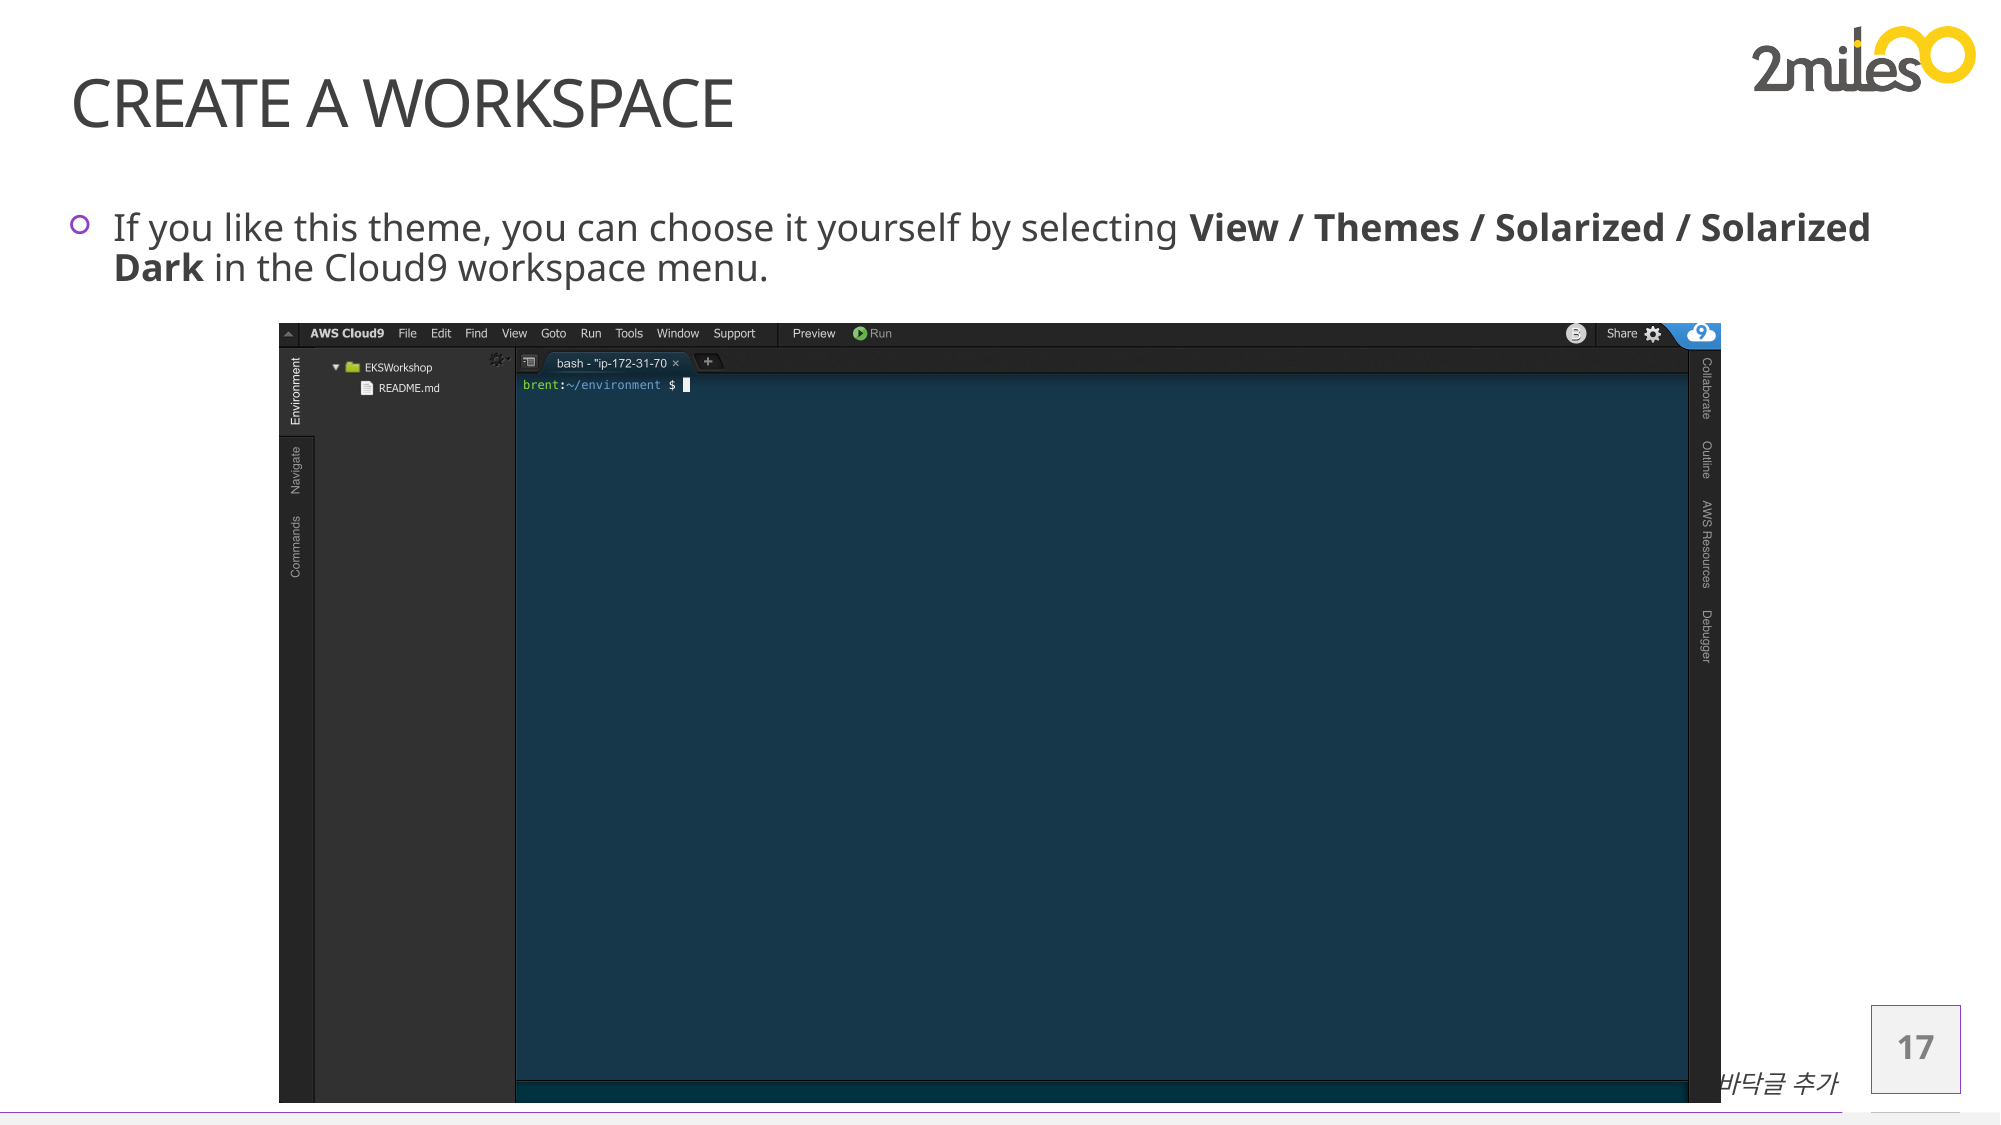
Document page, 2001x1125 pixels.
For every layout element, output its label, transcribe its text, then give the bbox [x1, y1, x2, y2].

list If you like this theme, you can choose it yourself by selecting View / Themes / Solarized / Solarized Dark in the Cloud9 workspace menu. [69, 208, 1930, 269]
picture [1752, 26, 1976, 92]
picture [279, 323, 1721, 1103]
footer 바닥글 추가 [1721, 1064, 1838, 1099]
slide_number 17 [1871, 1019, 1960, 1080]
title Create a Workspace [70, 70, 1932, 142]
